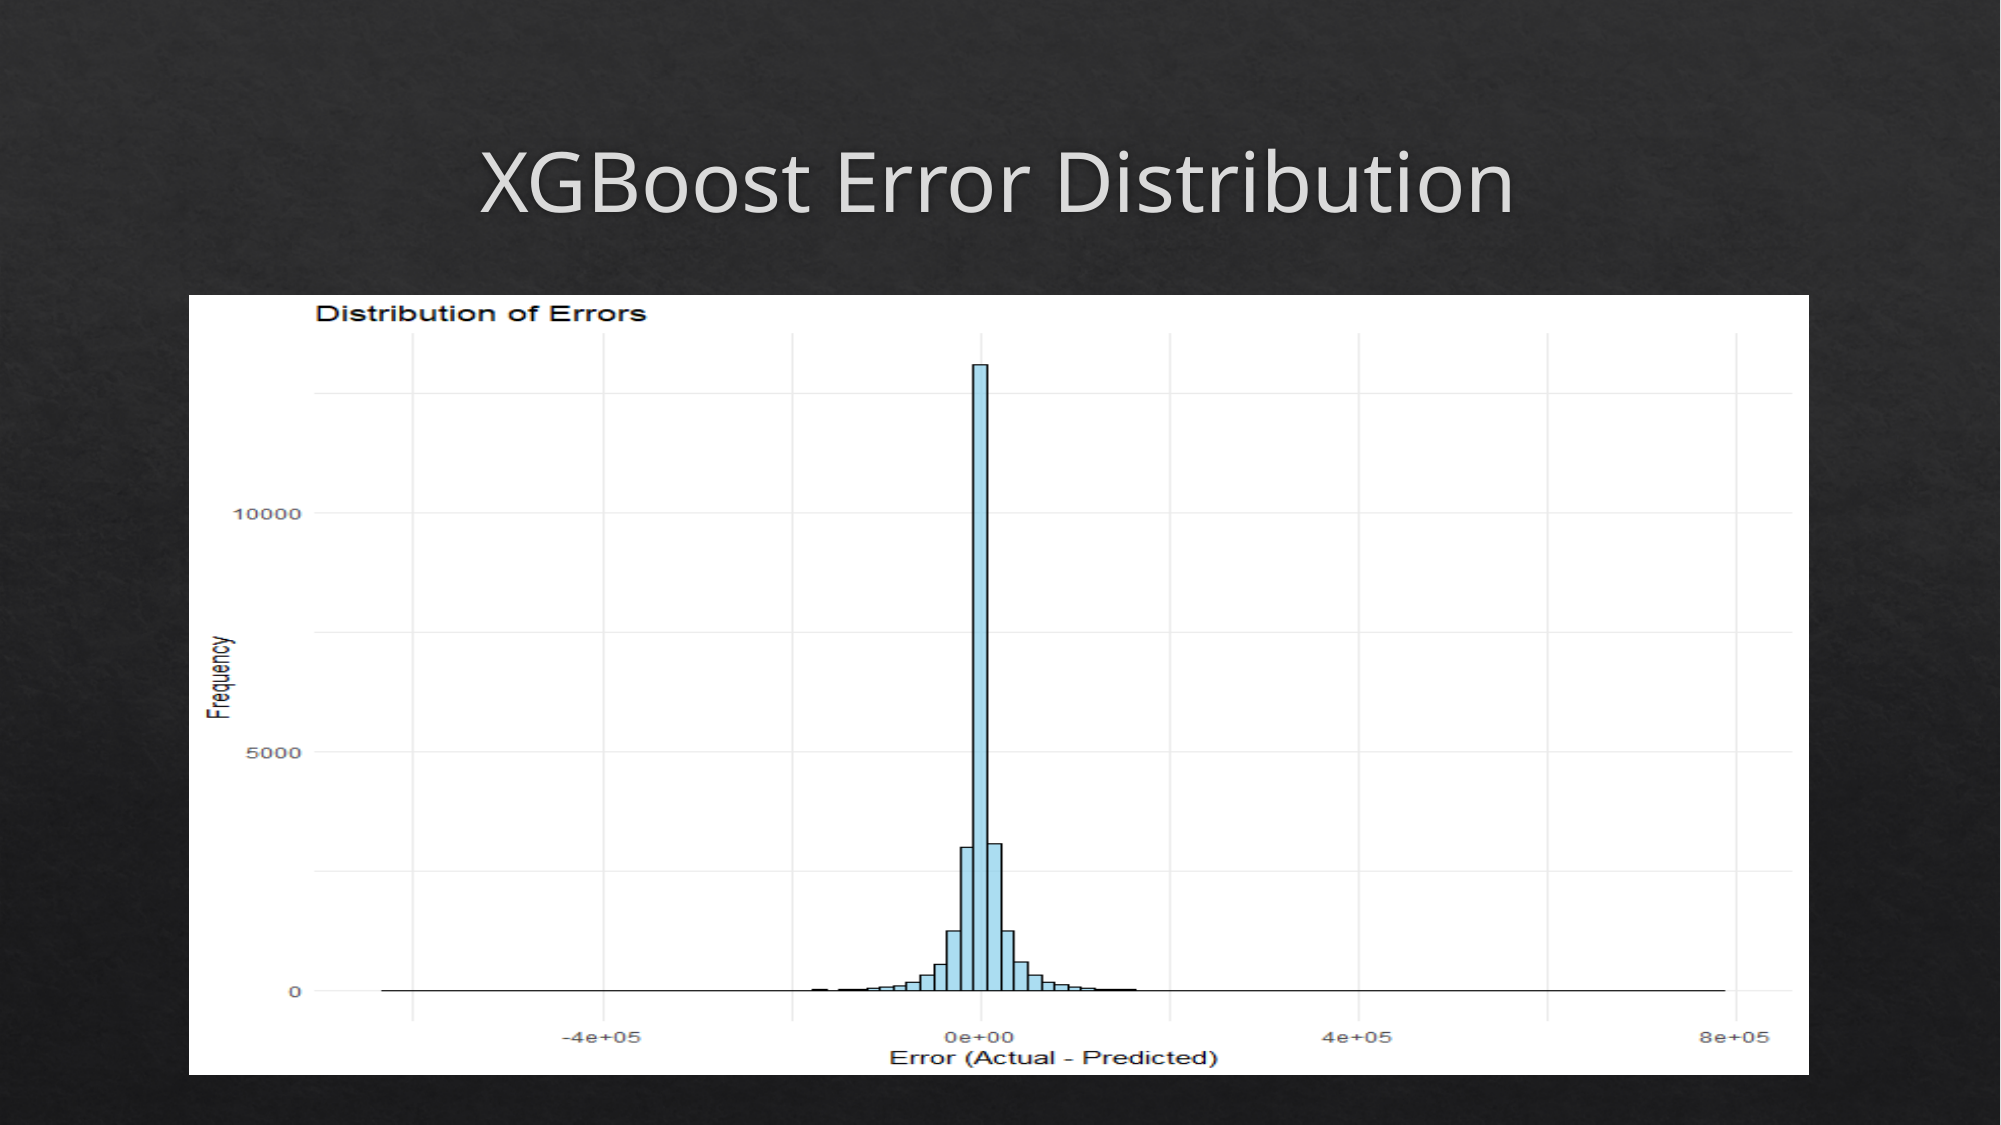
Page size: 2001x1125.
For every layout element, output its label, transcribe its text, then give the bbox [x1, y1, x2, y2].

picture [189, 295, 1810, 1076]
title XGBoost Error Distribution [149, 99, 1849, 260]
